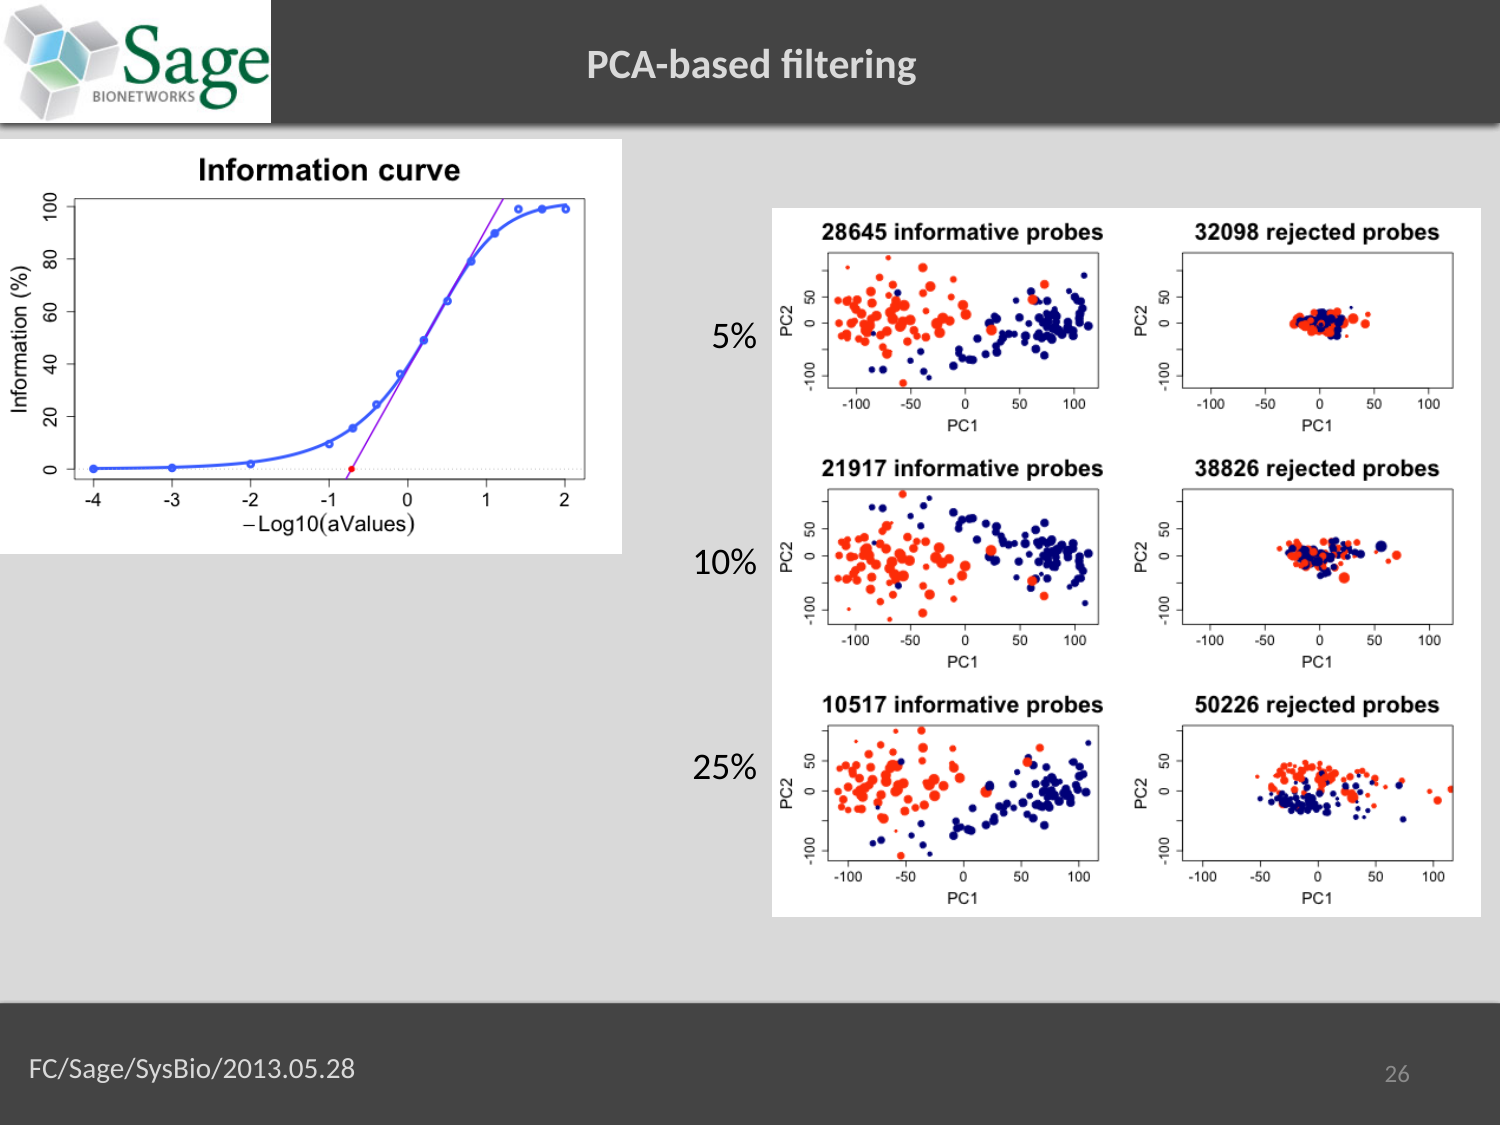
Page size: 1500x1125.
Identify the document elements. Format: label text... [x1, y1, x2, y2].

text_box PCA-based filtering [330, 29, 1173, 95]
text_box 10% [677, 529, 766, 590]
slide_number 26 [1074, 1042, 1425, 1103]
text_box 5% [696, 303, 766, 363]
picture [0, 139, 622, 554]
picture [0, 0, 271, 123]
text_box 25% [677, 734, 766, 795]
picture [771, 207, 1481, 917]
